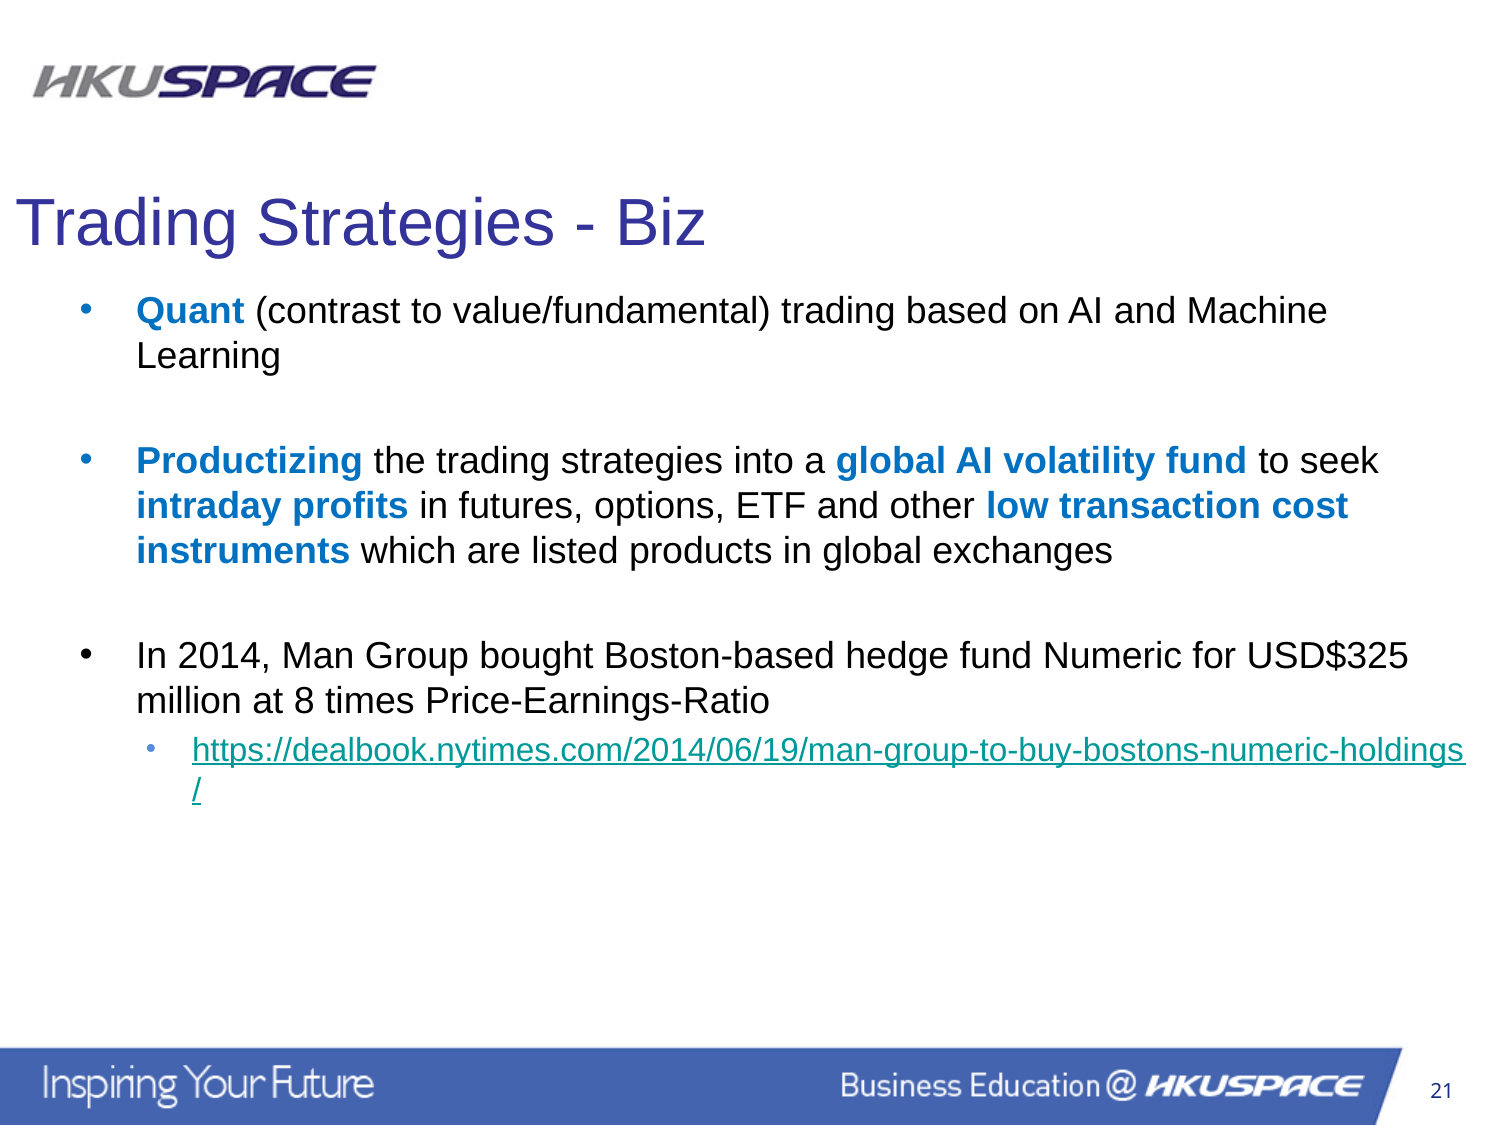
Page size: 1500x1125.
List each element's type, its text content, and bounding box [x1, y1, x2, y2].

text_box Quant (contrast to value/fundamental) trading based on AI and Machine Learning Productizing the trading strategies into a global AI volatility fund to seek intraday profits in futures, options, ETF and other low transaction cost instruments which are listed products in global exchanges In 2014, Man Group bought Boston-based hedge fund Numeric for USD$325 million at 8 times Price-Earnings-Ratio https://dealbook.nytimes.com/2014/06/19/man-group-to-buy-bostons-numeric-holdings/ [64, 278, 1483, 1047]
picture [0, 0, 1500, 1125]
slide_number 21 [1415, 1070, 1499, 1125]
title Trading Strategies - Biz [0, 101, 1325, 266]
